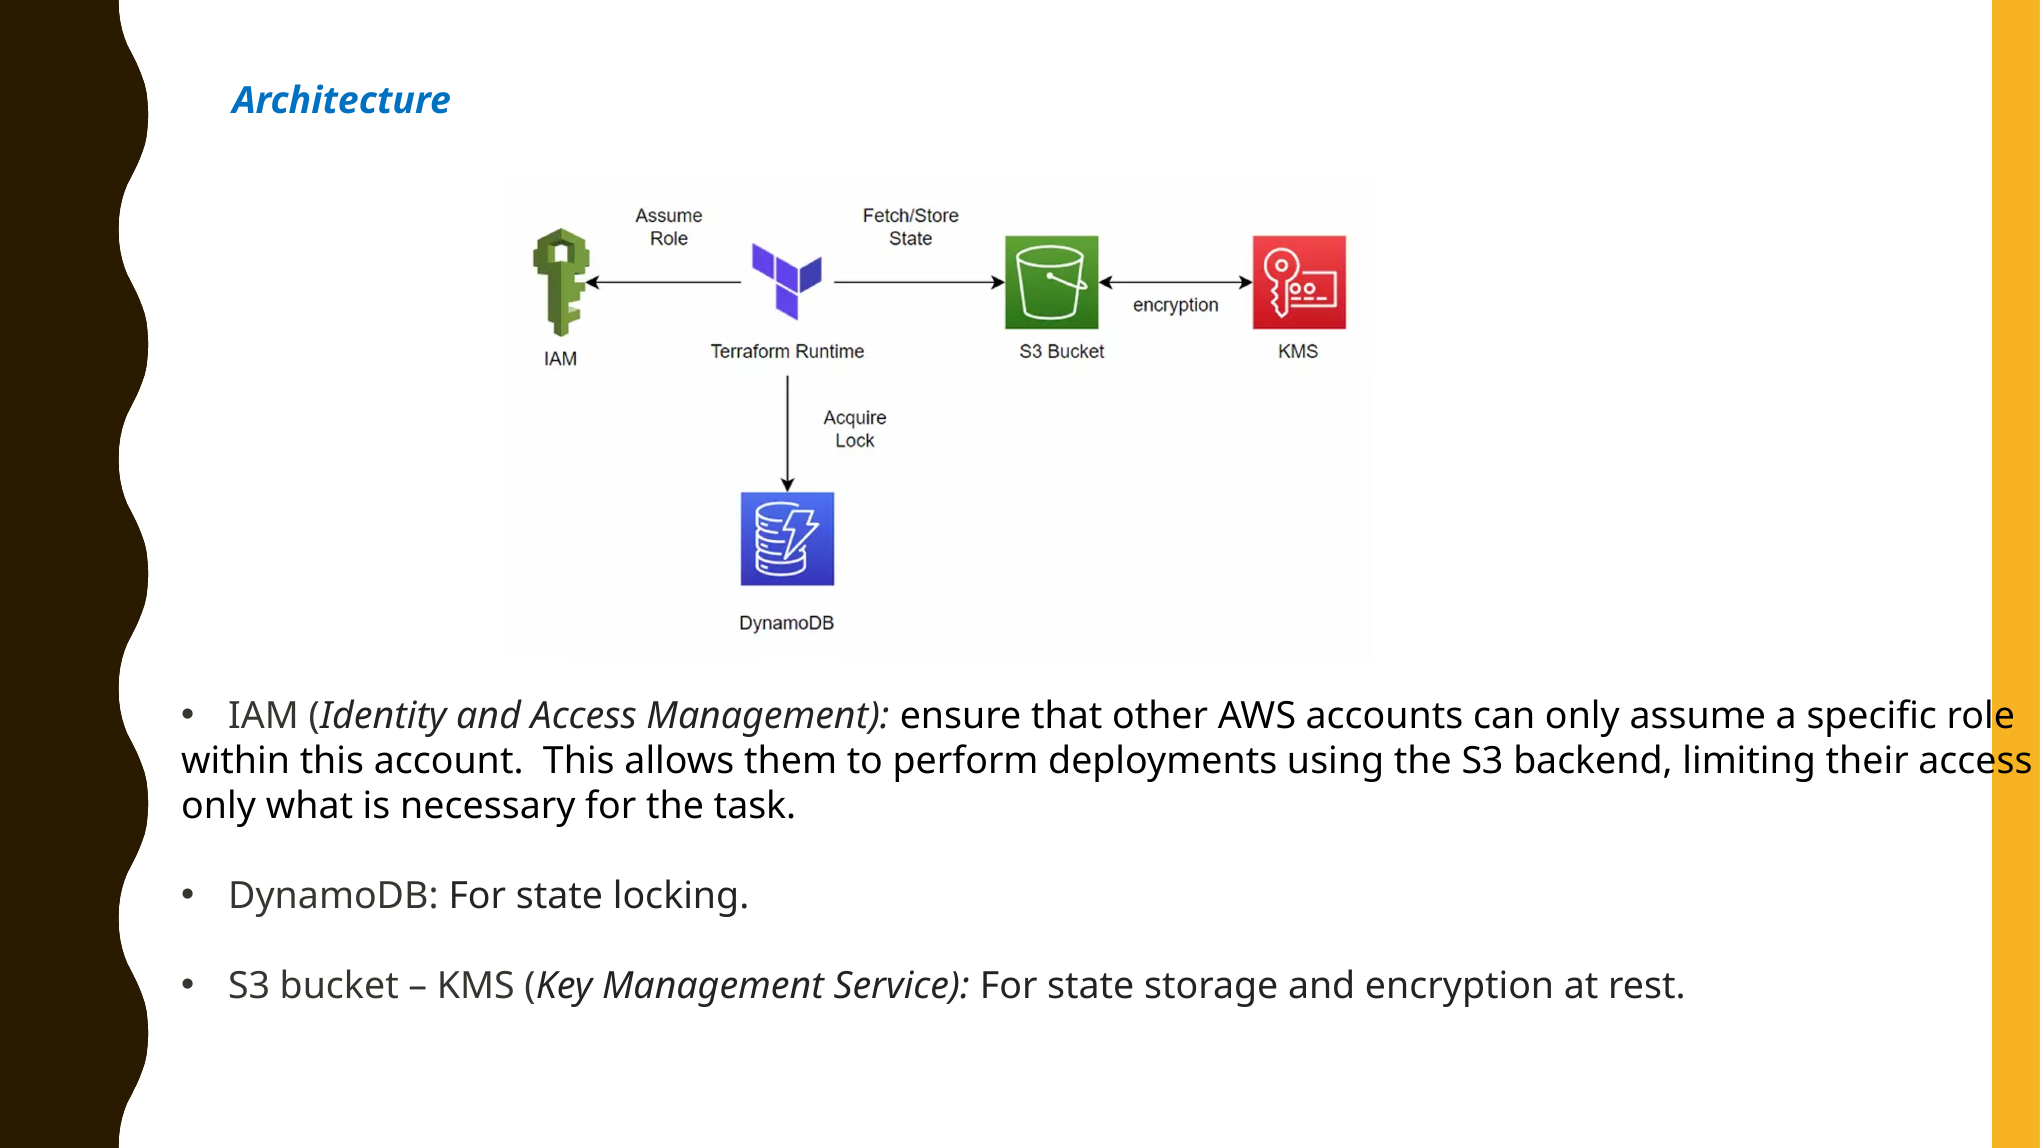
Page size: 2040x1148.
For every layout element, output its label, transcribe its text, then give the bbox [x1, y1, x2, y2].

text_box [0, 0, 149, 1148]
text_box [1991, 0, 2040, 683]
picture [505, 173, 1372, 659]
text_box IAM (Identity and Access Management): ensure that other AWS accounts can only assume a specific role within this account. This allows them to perform deployments using the S3 backend, limiting their access to only what is necessary for the task. DynamoDB: For state locking. S3 bucket – KMS (Key Management Service): For state storage and encryption at rest. [166, 683, 2040, 1148]
text_box Architecture [217, 61, 508, 174]
